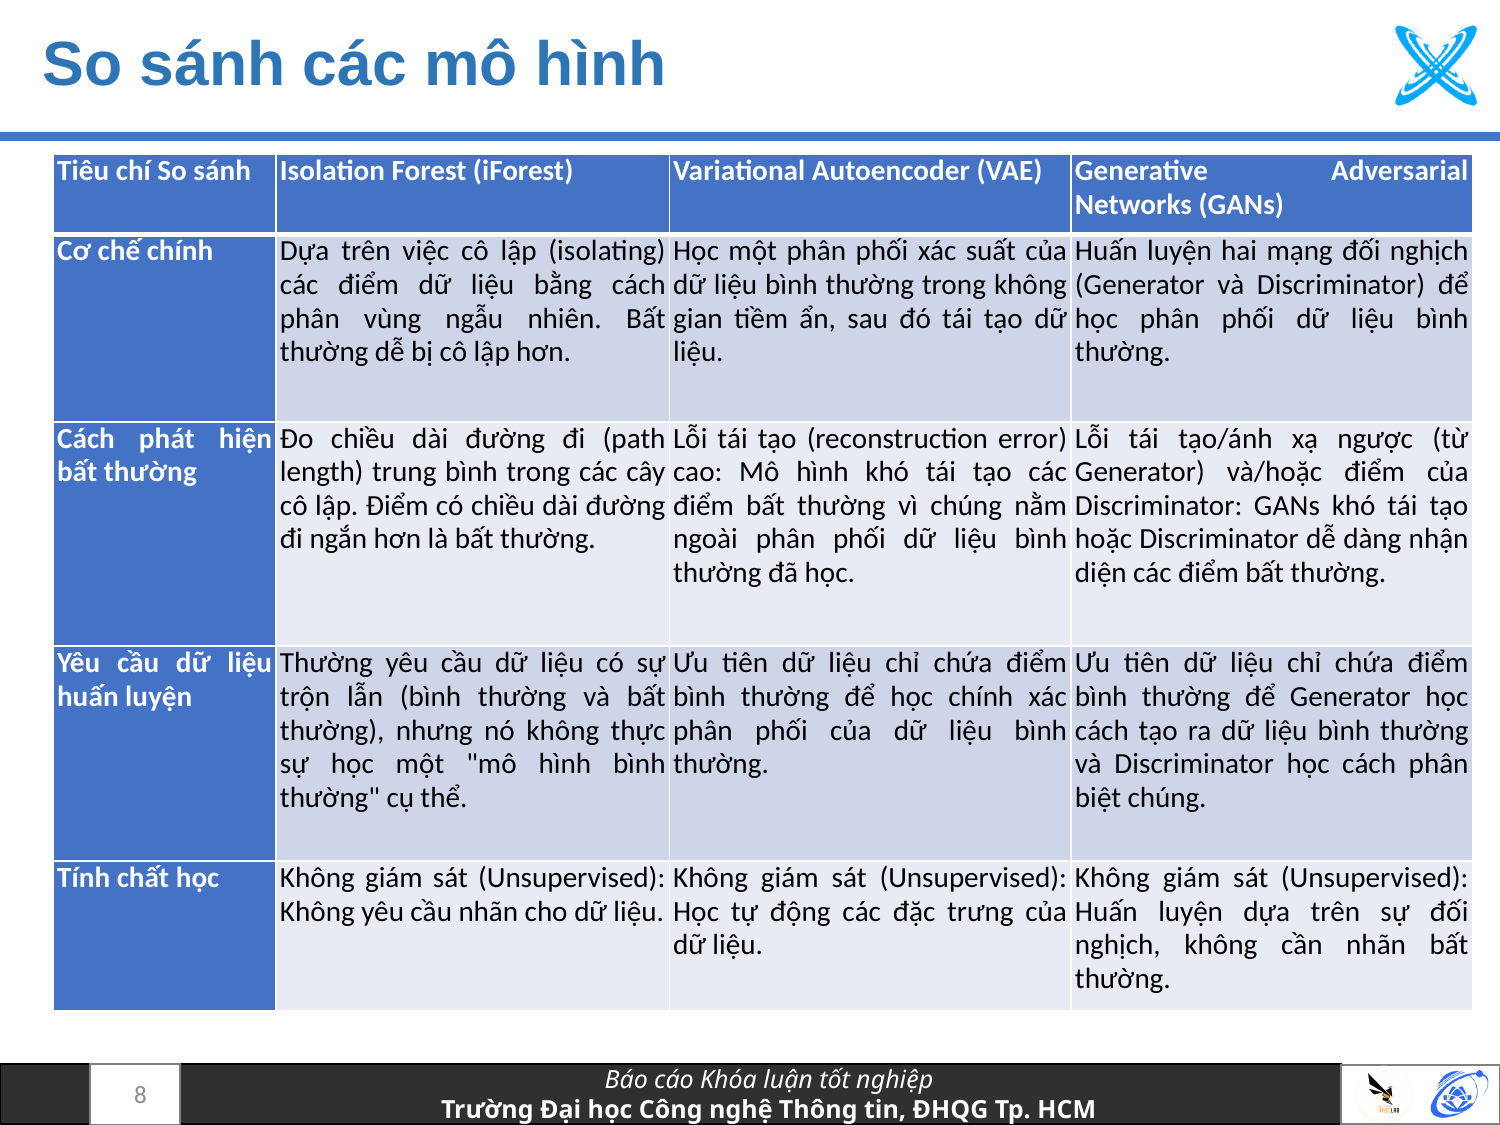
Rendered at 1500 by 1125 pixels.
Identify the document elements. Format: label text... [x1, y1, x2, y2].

table_cell Cách phát hiện bất thường [54, 423, 275, 645]
table_header Variational Autoencoder (VAE) [670, 155, 1070, 232]
table_cell Đo chiều dài đường đi (path length) trung bình trong các cây cô lập. Điểm có chiều dài đường đi ngắn hơn là bất thường. [277, 423, 669, 645]
table_cell Lỗi tái tạo/ánh xạ ngược (từ Generator) và/hoặc điểm của Discriminator: GANs khó tái tạo hoặc Discriminator dễ dàng nhận diện các điểm bất thường. [1072, 423, 1472, 645]
table_cell Thường yêu cầu dữ liệu có sự trộn lẫn (bình thường và bất thường), nhưng nó không thực sự học một "mô hình bình thường" cụ thể. [277, 647, 669, 860]
table_header Generative Adversarial Networks (GANs) [1072, 155, 1472, 232]
title So sánh các mô hình [27, 23, 1376, 108]
table_cell Cơ chế chính [54, 237, 275, 421]
table_cell Không giám sát (Unsupervised): Huấn luyện dựa trên sự đối nghịch, không cần nhãn bất thường. [1072, 862, 1472, 1010]
table_cell Học một phân phối xác suất của dữ liệu bình thường trong không gian tiềm ẩn, sau đó tái tạo dữ liệu. [670, 237, 1070, 421]
table_cell Lỗi tái tạo (reconstruction error) cao: Mô hình khó tái tạo các điểm bất thường vì chúng nằm ngoài phân phối dữ liệu bình thường đã học. [670, 423, 1070, 645]
table_cell Tính chất học [54, 862, 275, 1010]
slide_number 8 [95, 1063, 162, 1124]
table_header Isolation Forest (iForest) [277, 155, 669, 232]
table_cell Huấn luyện hai mạng đối nghịch (Generator và Discriminator) để học phân phối dữ liệu bình thường. [1072, 237, 1472, 421]
table_cell Ưu tiên dữ liệu chỉ chứa điểm bình thường để học chính xác phân phối của dữ liệu bình thường. [670, 647, 1070, 860]
table_cell Không giám sát (Unsupervised): Học tự động các đặc trưng của dữ liệu. [670, 862, 1070, 1010]
picture [1426, 1053, 1495, 1125]
picture [1377, 5, 1493, 125]
table_cell Yêu cầu dữ liệu huấn luyện [54, 647, 275, 860]
table_header Tiêu chí So sánh [54, 155, 275, 232]
table_cell Ưu tiên dữ liệu chỉ chứa điểm bình thường để Generator học cách tạo ra dữ liệu bình thường và Discriminator học cách phân biệt chúng. [1072, 647, 1472, 860]
table_cell Không giám sát (Unsupervised): Không yêu cầu nhãn cho dữ liệu. [277, 862, 669, 1010]
picture [1352, 1062, 1416, 1125]
table_cell Dựa trên việc cô lập (isolating) các điểm dữ liệu bằng cách phân vùng ngẫu nhiên. Bất thường dễ bị cô lập hơn. [277, 237, 669, 421]
